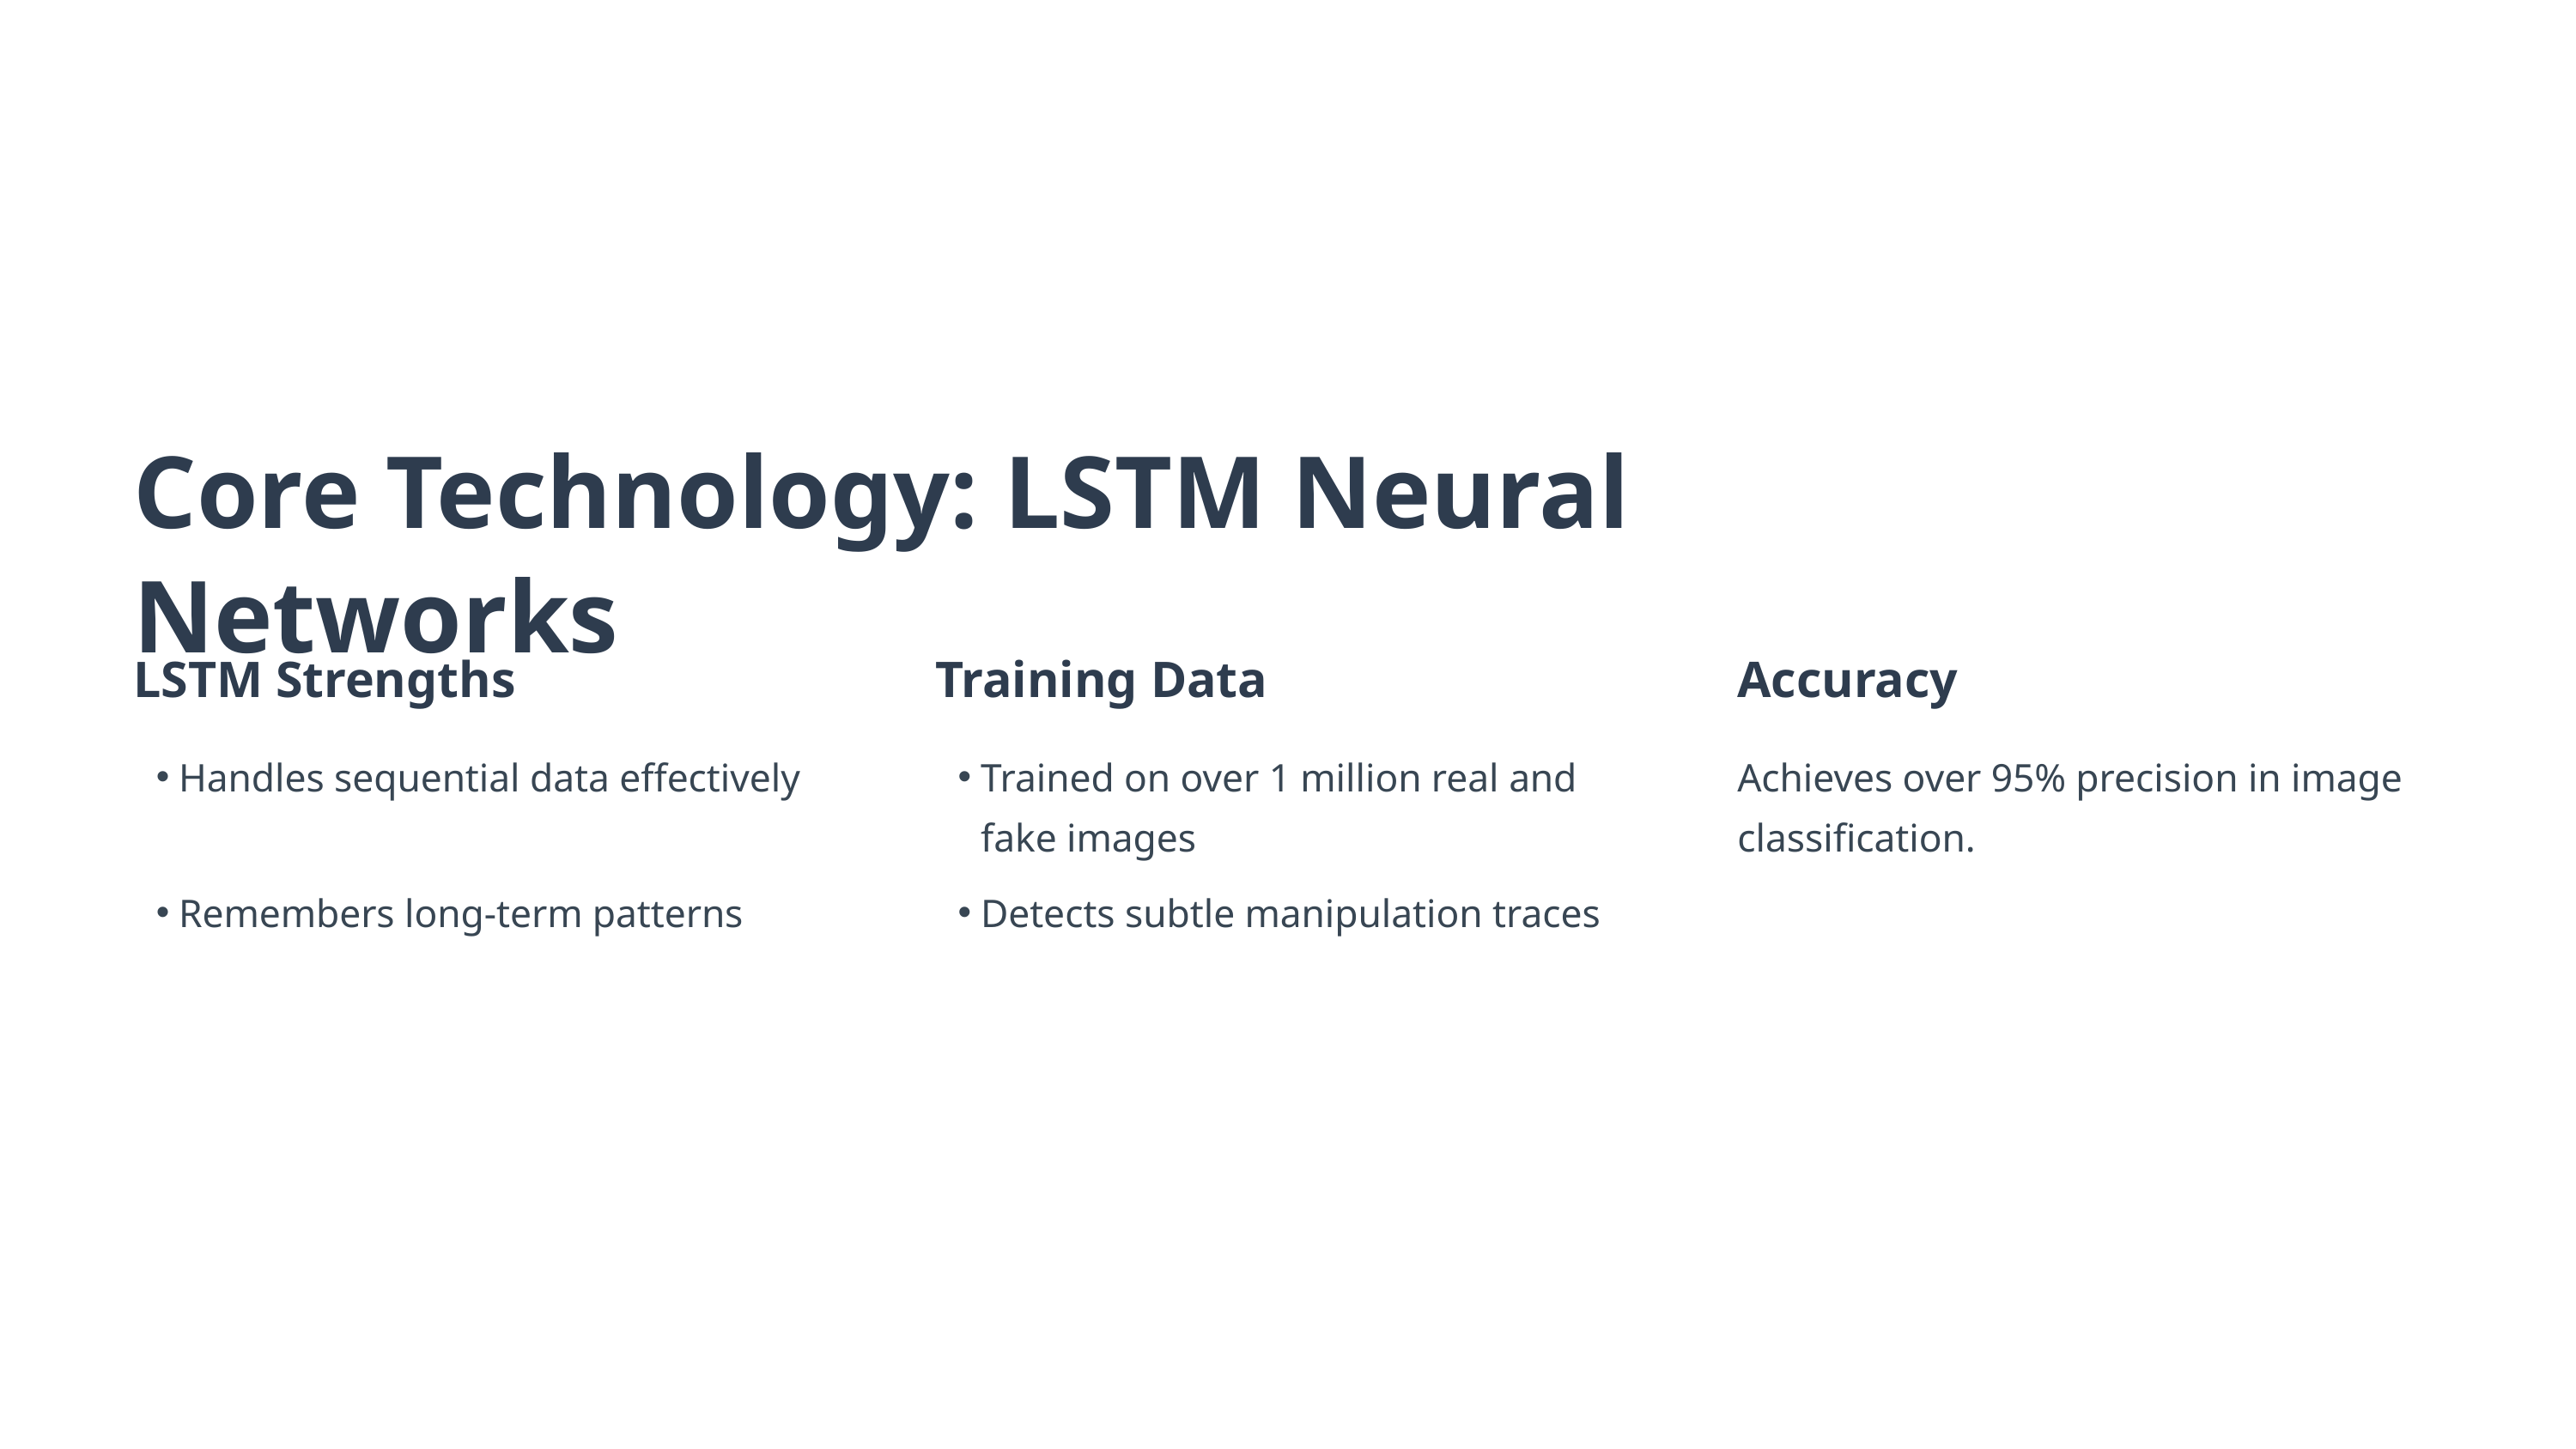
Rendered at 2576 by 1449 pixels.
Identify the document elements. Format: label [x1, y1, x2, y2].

text_box [0, 0, 2576, 1449]
